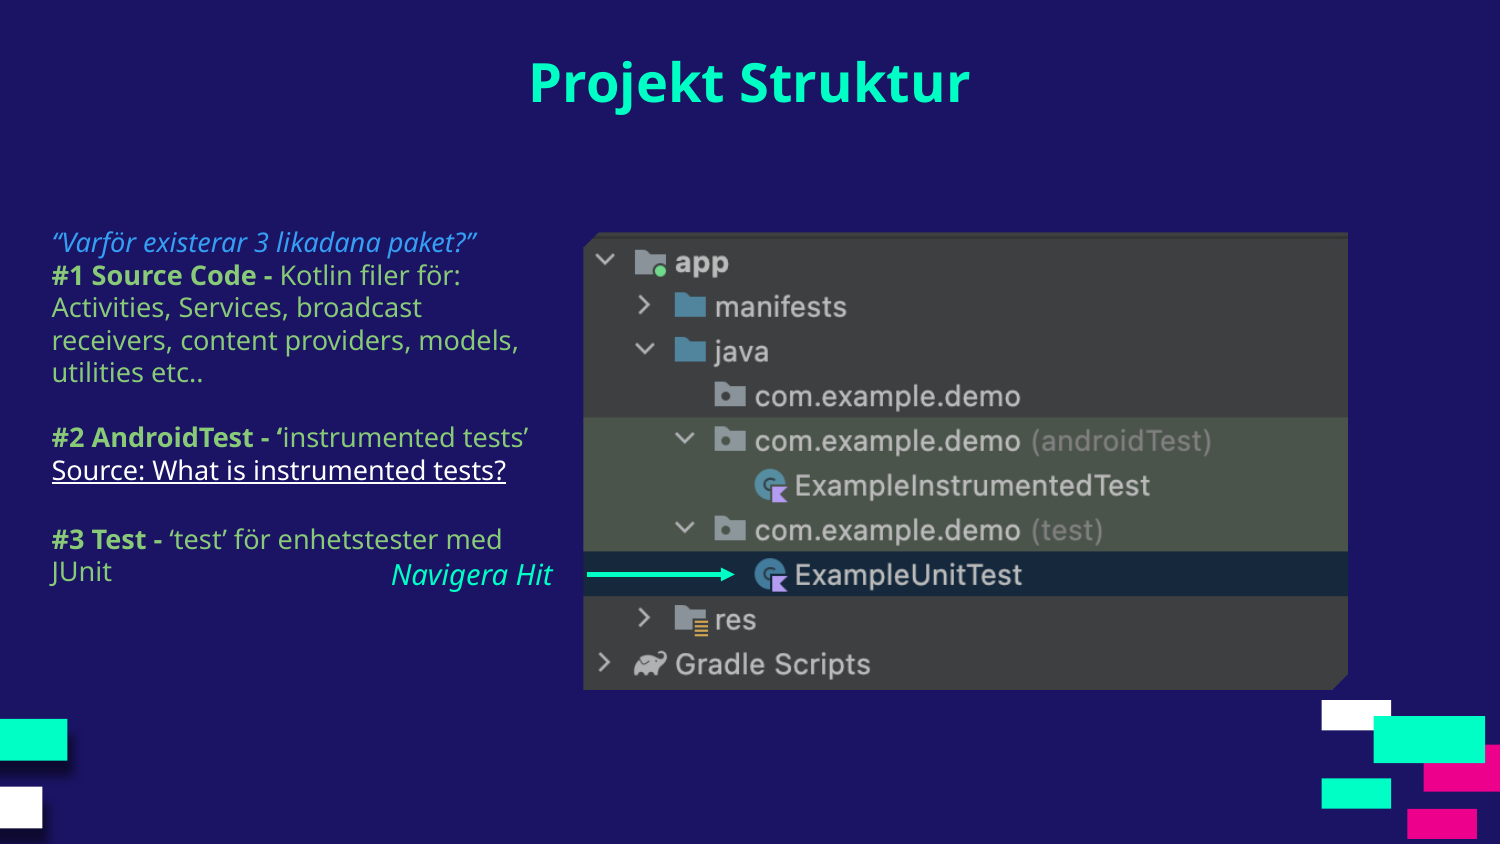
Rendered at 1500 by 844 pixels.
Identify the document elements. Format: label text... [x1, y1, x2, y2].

text_box [1321, 700, 1392, 731]
text_box [1373, 716, 1486, 764]
title Projekt Struktur [466, 33, 1034, 144]
text_box [0, 786, 43, 829]
text_box “Varför existerar 3 likadana paket?” #1 Source Code - Kotlin filer för: Activities, Services, broadcast receivers, content providers, models, utilities etc.. #2 AndroidTest - ‘instrumented tests’ Source: What is instrumented tests? #3 Test - ‘test’ för enhetstester med JUnit [36, 210, 552, 602]
text_box [0, 718, 68, 761]
text_box [1407, 808, 1477, 839]
text_box [1321, 778, 1392, 809]
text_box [375, 232, 1349, 690]
text_box [1423, 744, 1500, 792]
